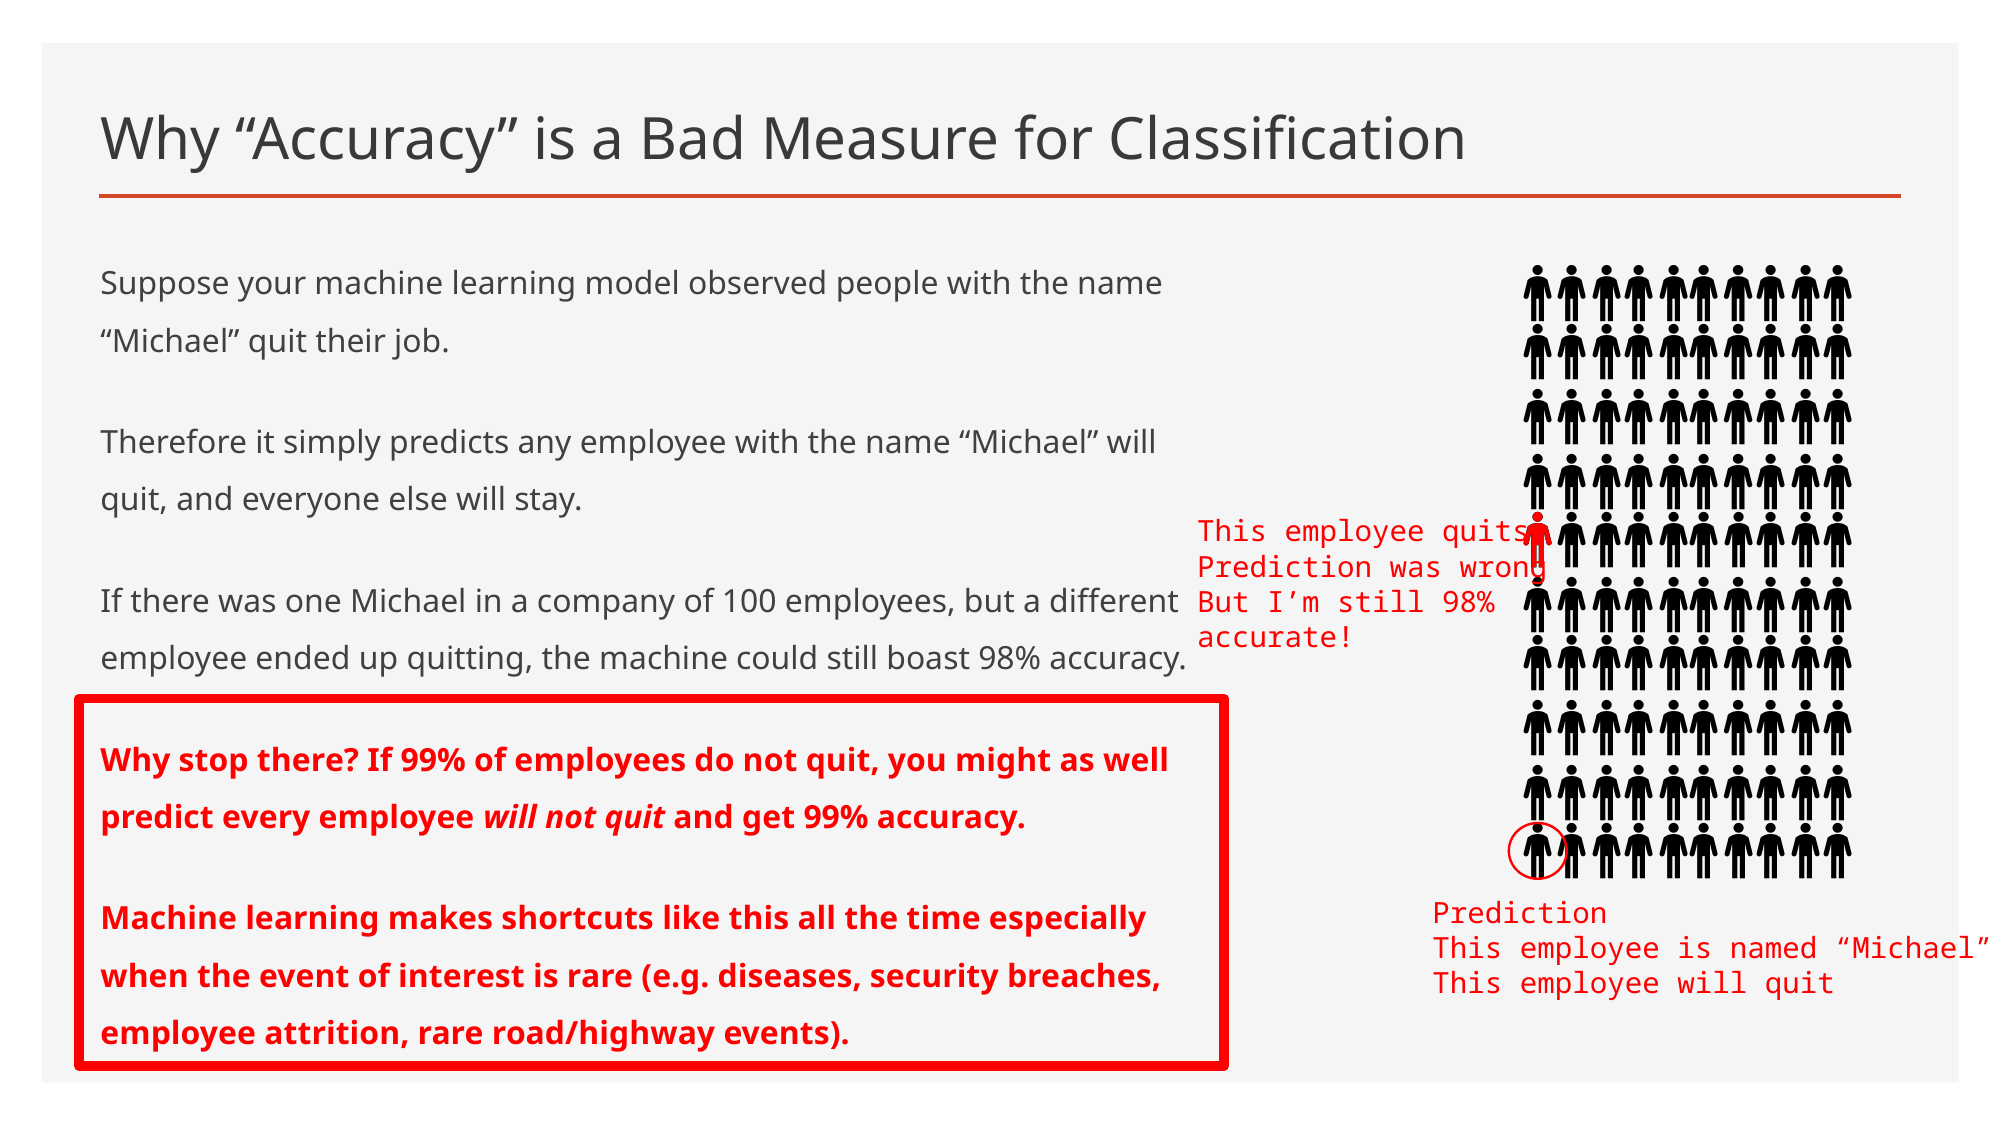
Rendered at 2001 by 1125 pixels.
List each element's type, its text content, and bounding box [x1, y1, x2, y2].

picture [1507, 263, 1868, 381]
text_box This employee quits Prediction was wrong But I’m still 98% accurate! [1182, 505, 1525, 720]
list Suppose your machine learning model observed people with the name “Michael” quit their job. Therefore it simply predicts any employee with the name “Michael” will quit, and everyone else will stay. If there was one Michael in a company of 100 employees, but a different employee ended up quitting, the machine could still boast 98% accuracy. Why stop there? If 99% of employees do not quit, you might as well predict every employee will not quit and get 99% accuracy. Machine learning makes shortcuts like this all the time especially when the event of interest is rare (e.g. diseases, security breaches, employee attrition, rare road/highway events). [85, 236, 1214, 698]
picture [1507, 698, 1868, 757]
text_box Prediction This employee is named “Michael” This employee will quit [1417, 886, 1825, 1026]
title Why “Accuracy” is a Bad Measure for Classification [85, 73, 1650, 179]
text_box [78, 698, 1225, 1066]
picture [1507, 763, 1868, 880]
picture [1507, 575, 1868, 692]
picture [1507, 387, 1868, 446]
picture [1507, 452, 1868, 569]
